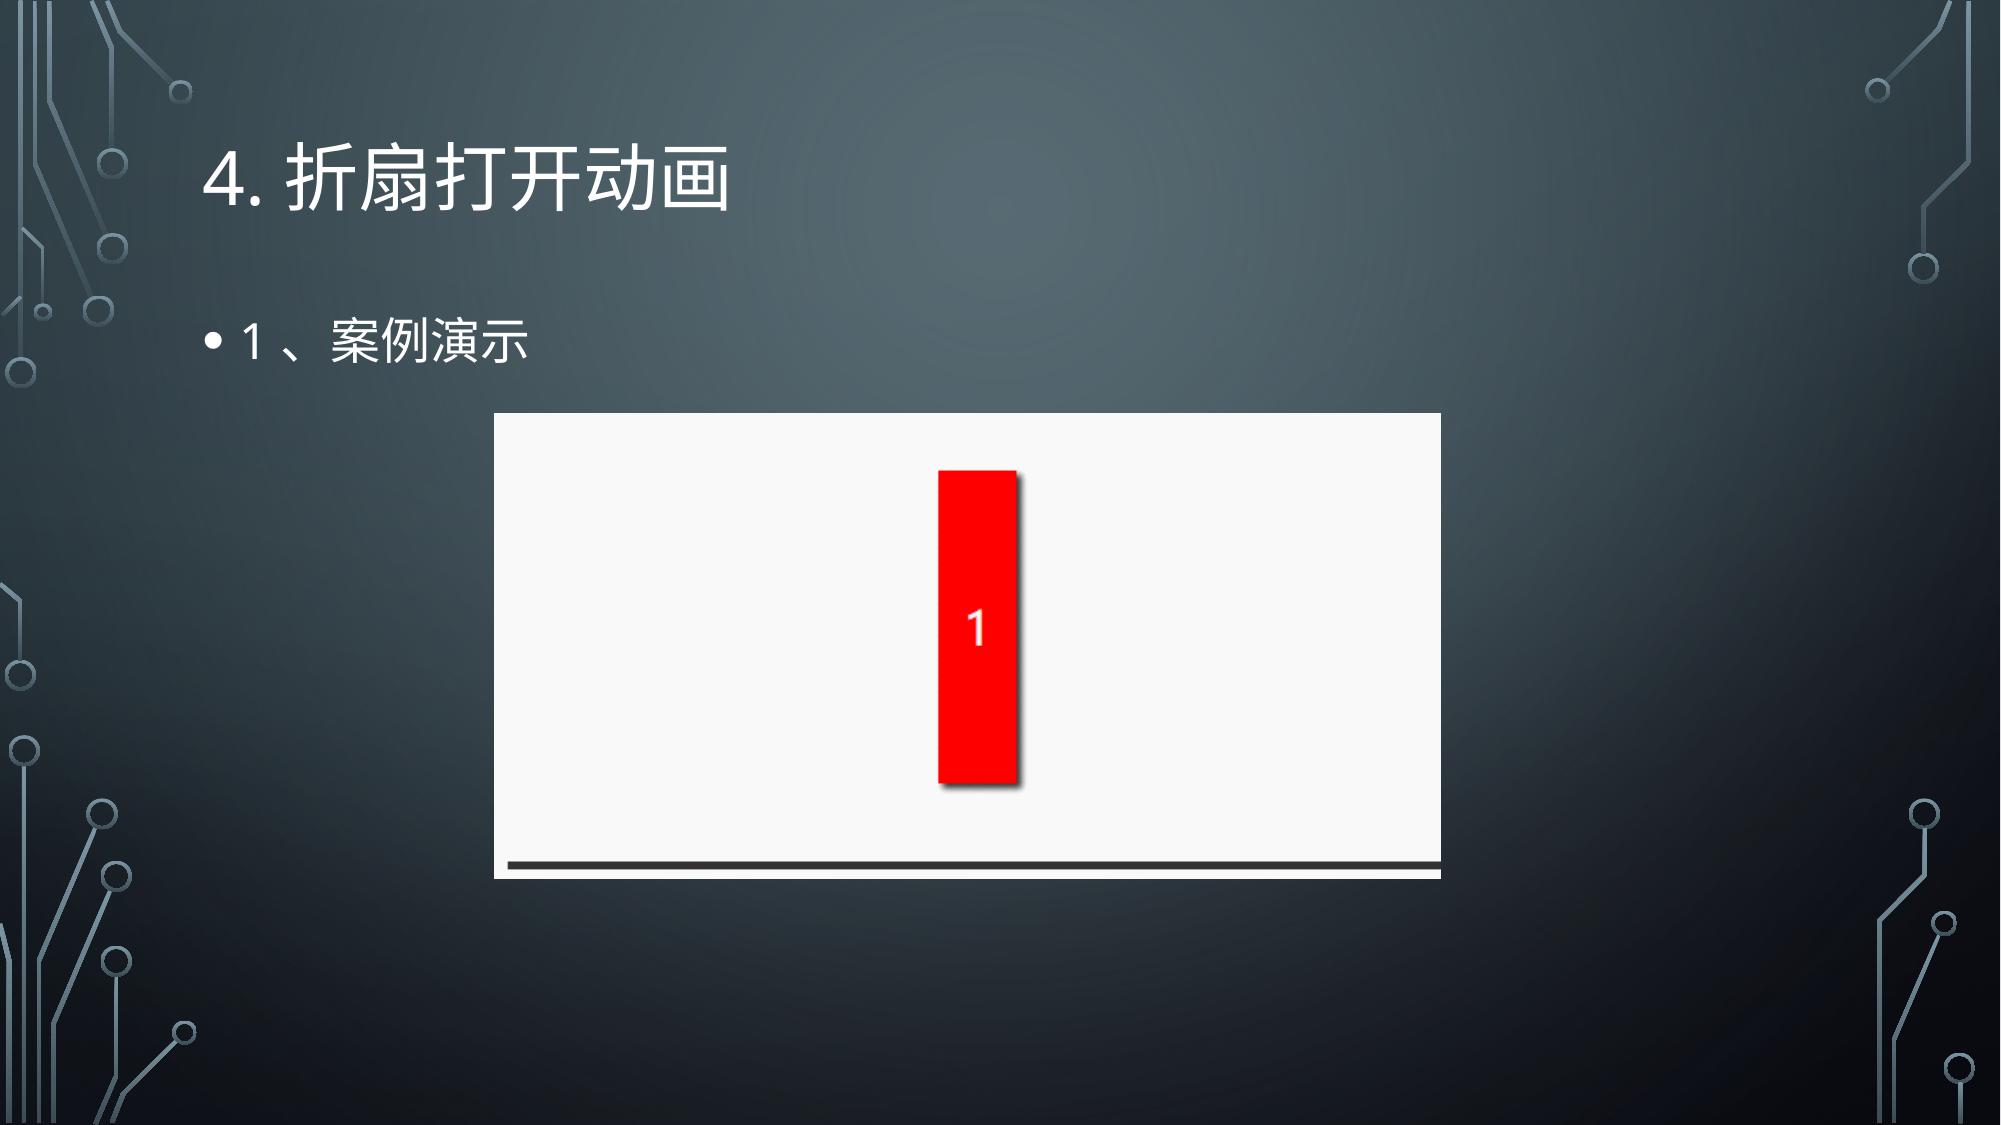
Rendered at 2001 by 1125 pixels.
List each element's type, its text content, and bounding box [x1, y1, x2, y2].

list 1、案例演示 [187, 289, 1813, 950]
picture [494, 412, 1441, 880]
title 4.折扇打开动画 [187, 101, 1813, 262]
